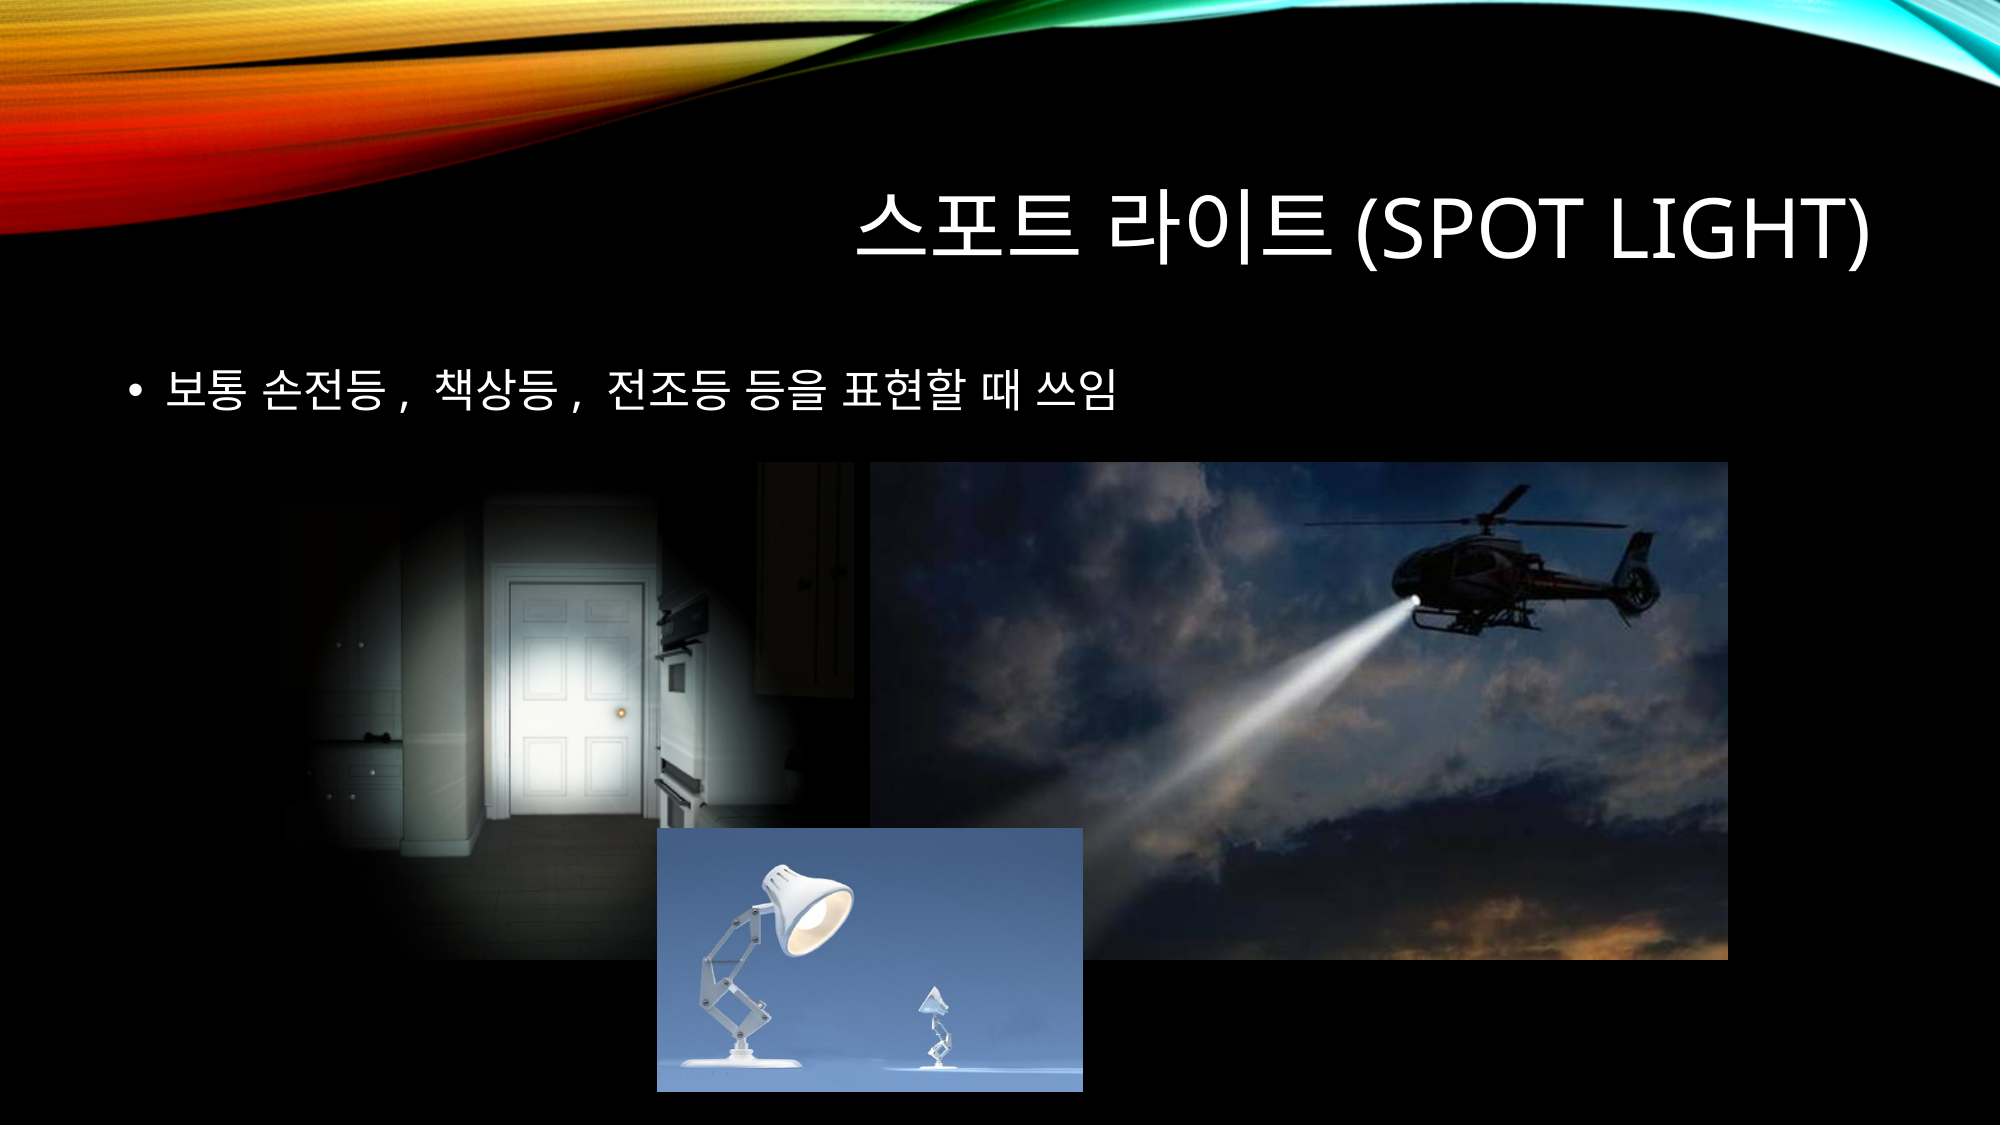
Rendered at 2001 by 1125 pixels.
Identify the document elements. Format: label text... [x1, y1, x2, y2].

title 스포트 라이트(Spot Light) [474, 125, 1888, 338]
picture [0, 0, 2000, 237]
list 보통 손전등, 책상등, 전조등 등을 표현할 때 쓰임 [112, 360, 1888, 1021]
picture [279, 462, 1728, 1092]
